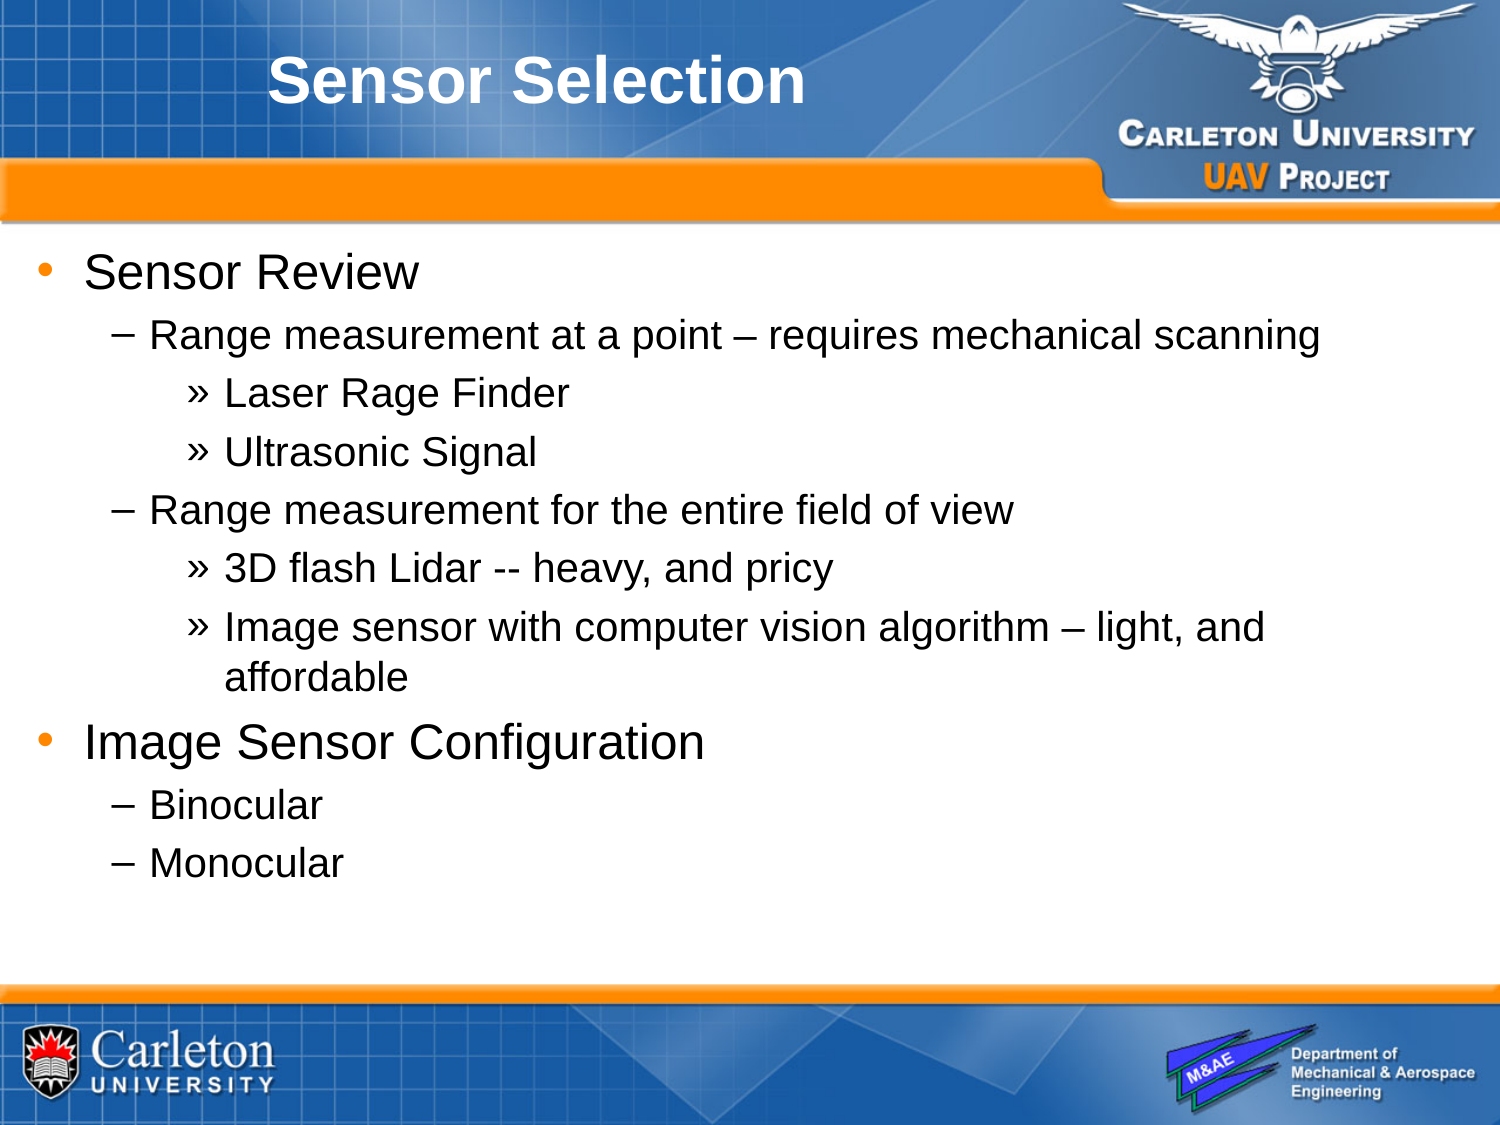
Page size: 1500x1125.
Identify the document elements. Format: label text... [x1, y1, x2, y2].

list Sensor Review Range measurement at a point – requires mechanical scanning Laser Rage Finder Ultrasonic Signal Range measurement for the entire field of view 3D flash Lidar -- heavy, and pricy Image sensor with computer vision algorithm – light, and affordable Image Sensor Configuration Binocular Monocular [0, 231, 1471, 975]
title Sensor Selection [17, 30, 1058, 124]
picture [0, 0, 1500, 1125]
